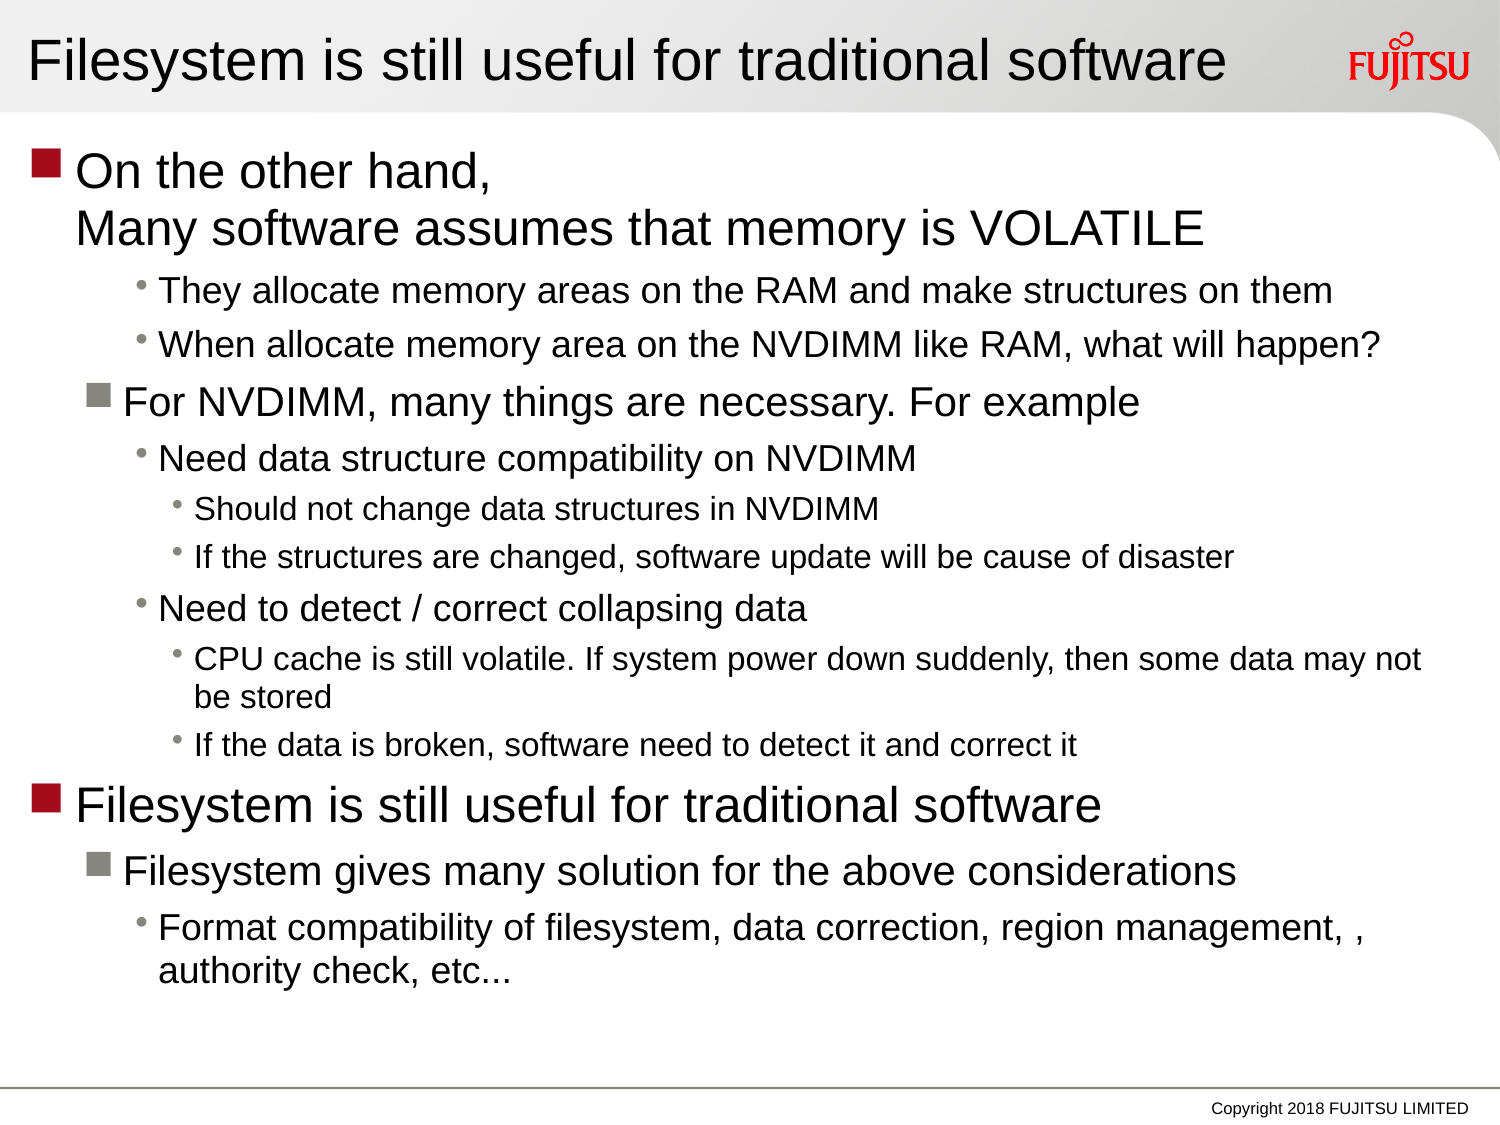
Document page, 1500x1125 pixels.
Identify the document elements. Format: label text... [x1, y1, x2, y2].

picture [0, 0, 1500, 176]
title Filesystem is still useful for traditional software [27, 0, 1317, 114]
list On the other hand, Many software assumes that memory is VOLATILE They allocate memory areas on the RAM and make structures on them When allocate memory area on the NVDIMM like RAM, what will happen? For NVDIMM, many things are necessary. For example Need data structure compatibility on NVDIMM Should not change data structures in NVDIMM If the structures are changed, software update will be cause of disaster Need to detect / correct collapsing data CPU cache is still volatile. If system power down suddenly, then some data may not be stored If the data is broken, software need to detect it and correct it Filesystem is still useful for traditional software Filesystem gives many solution for the above considerations Format compatibility of filesystem, data correction, region management, , authority check, etc... [27, 142, 1469, 1061]
footer Copyright 2018 FUJITSU LIMITED [809, 1091, 1470, 1125]
